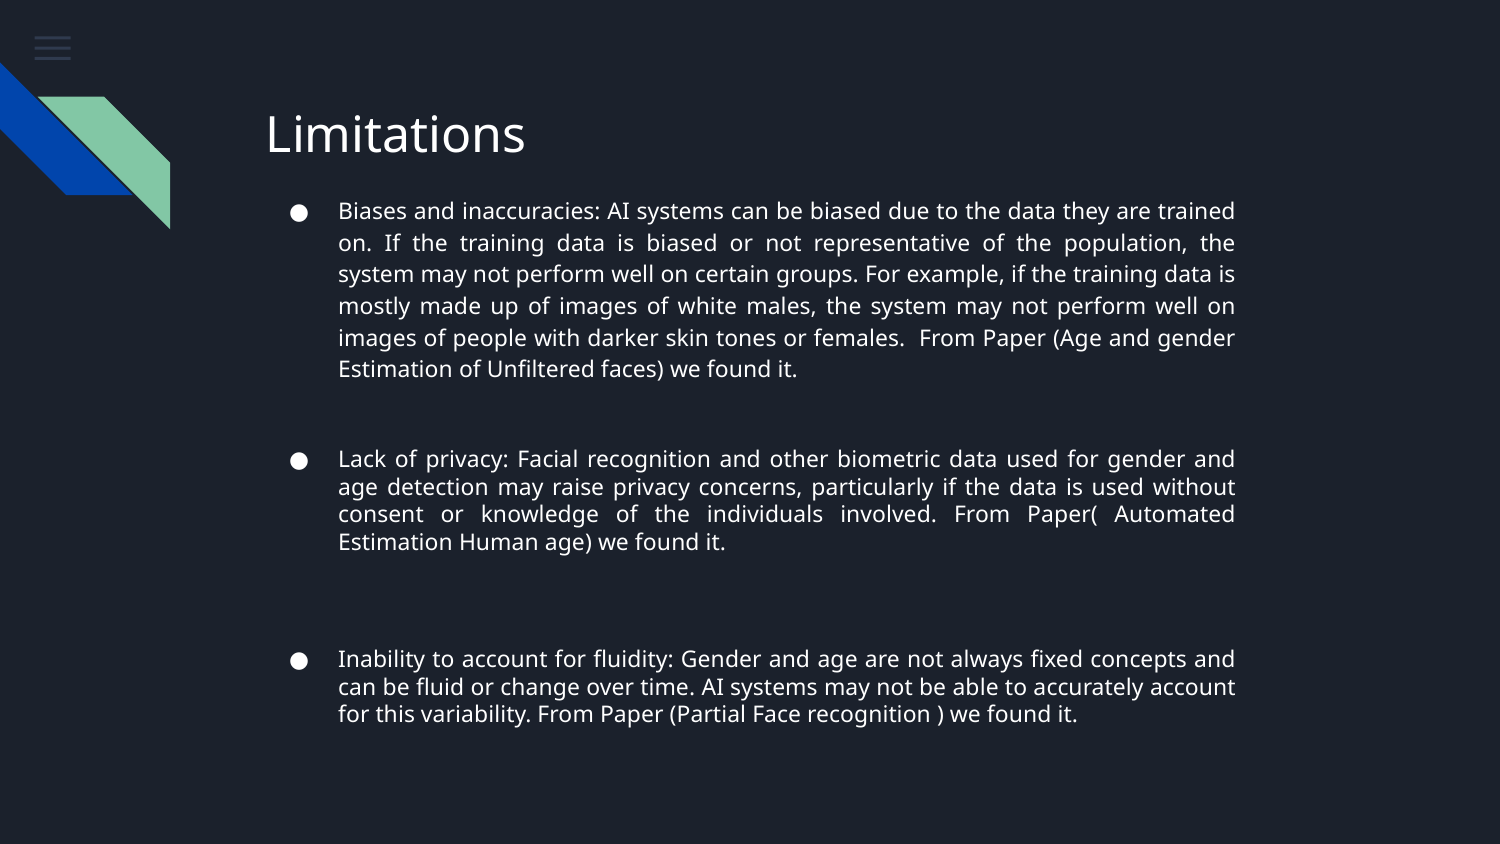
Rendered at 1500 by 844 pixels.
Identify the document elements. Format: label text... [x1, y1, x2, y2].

text_box Limitations [250, 86, 1355, 177]
text_box Biases and inaccuracies: AI systems can be biased due to the data they are trained on. If the training data is biased or not representative of the population, the system may not perform well on certain groups. For example, if the training data is mostly made up of images of white males, the system may not perform well on images of people with darker skin tones or females. From Paper (Age and gender Estimation of Unfiltered faces) we found it. Lack of privacy: Facial recognition and other biometric data used for gender and age detection may raise privacy concerns, particularly if the data is used without consent or knowledge of the individuals involved. From Paper( Automated Estimation Human age) we found it. Inability to account for fluidity: Gender and age are not always fixed concepts and can be fluid or change over time. AI systems may not be able to accurately account for this variability. From Paper (Partial Face recognition ) we found it. [248, 177, 1252, 809]
